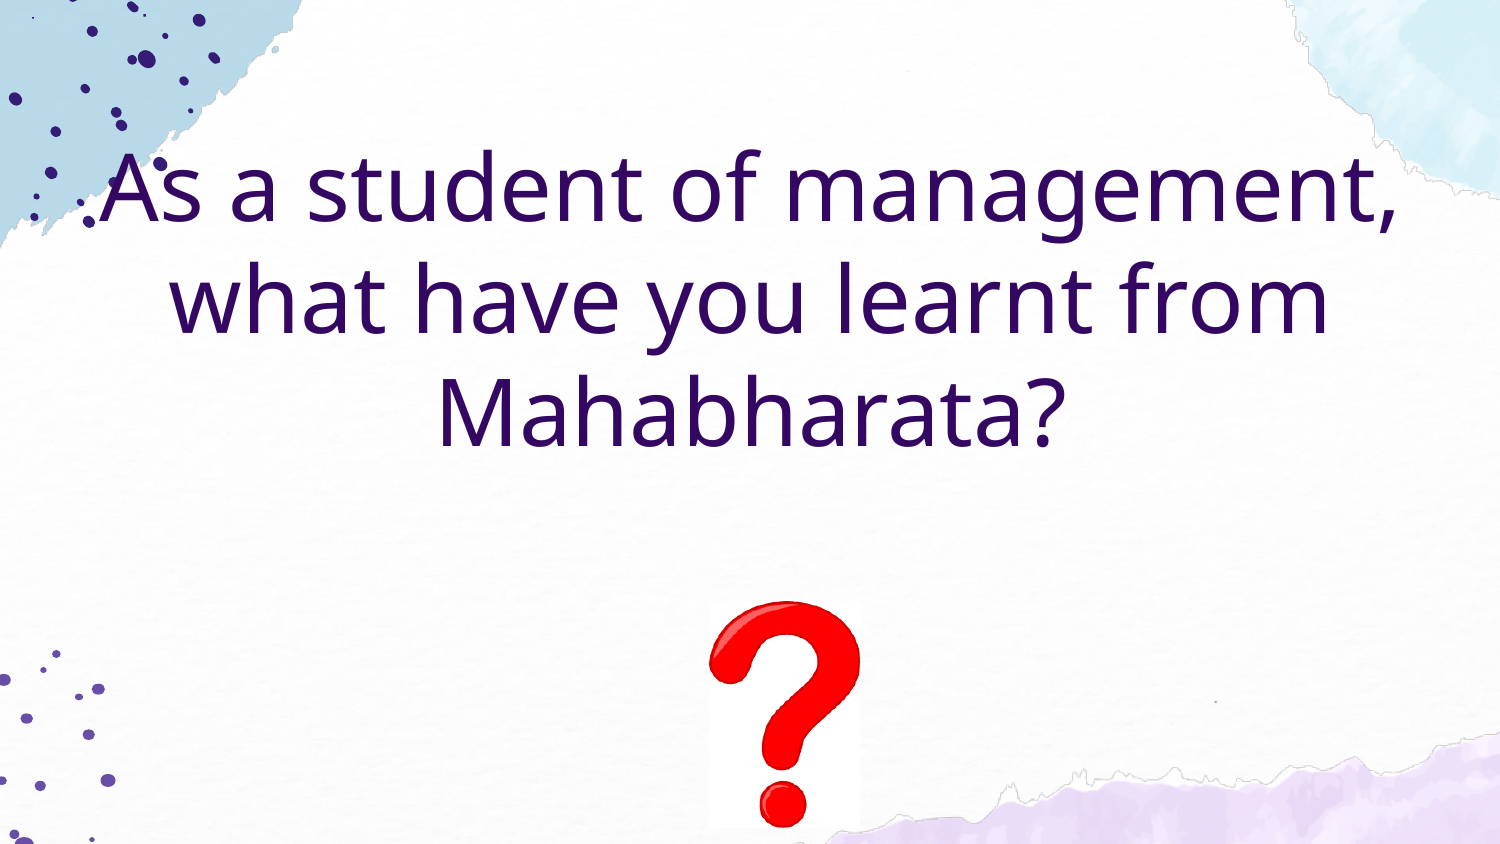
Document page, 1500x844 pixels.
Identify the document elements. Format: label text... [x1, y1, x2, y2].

title As a student of management, what have you learnt from Mahabharata? [45, 248, 1456, 344]
picture [1268, 0, 1500, 276]
picture [0, 0, 1500, 844]
